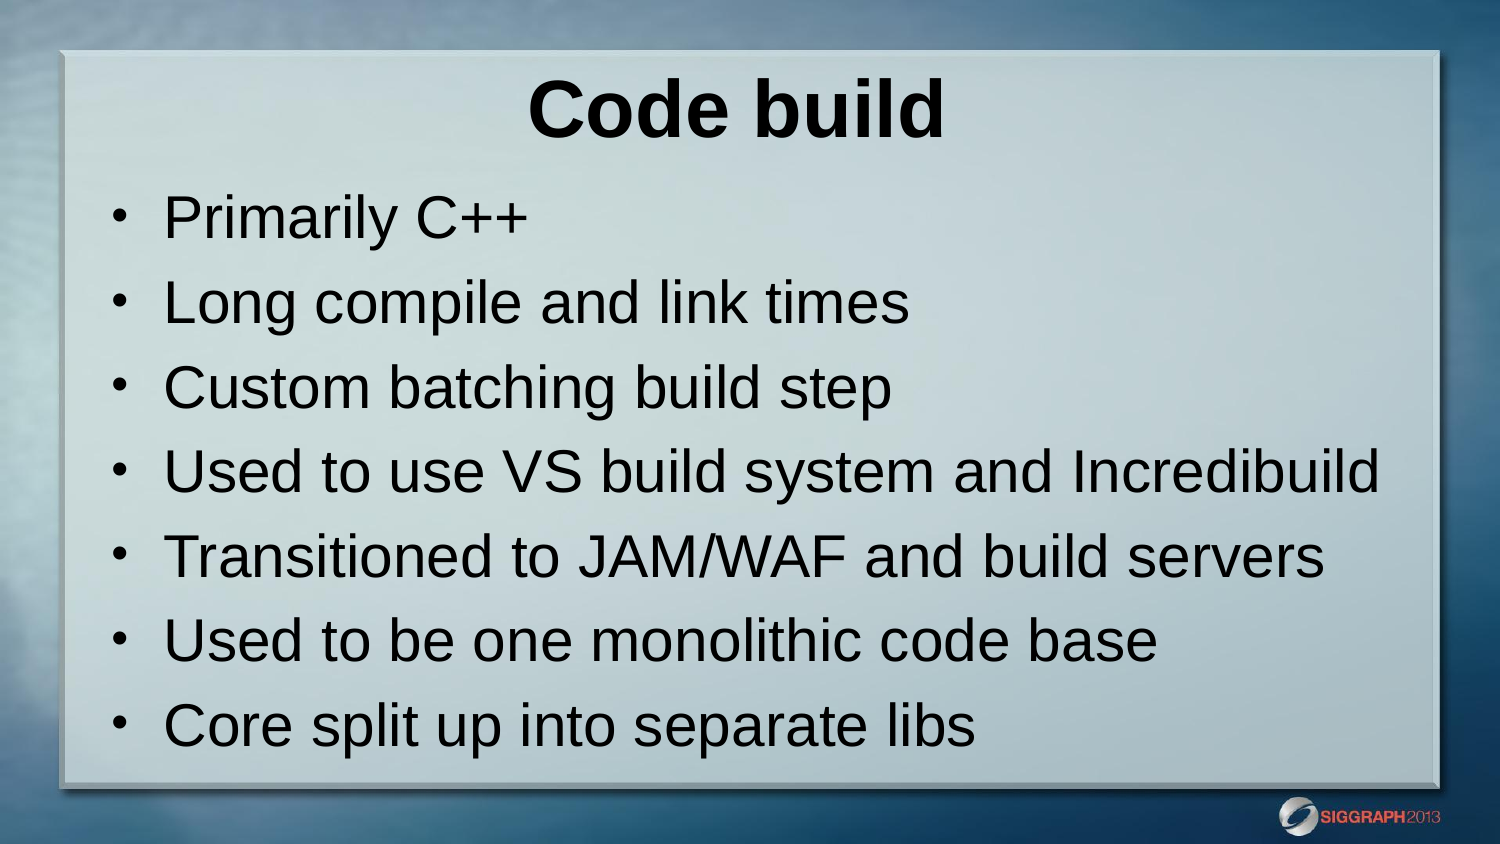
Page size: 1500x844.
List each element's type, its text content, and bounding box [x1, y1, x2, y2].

list Primarily C++ Long compile and link times Custom batching build step Used to use VS build system and Incredibuild Transitioned to JAM/WAF and build servers Used to be one monolithic code base Core split up into separate libs [75, 171, 1425, 743]
picture [0, 0, 1500, 844]
title Code build [62, 54, 1413, 157]
